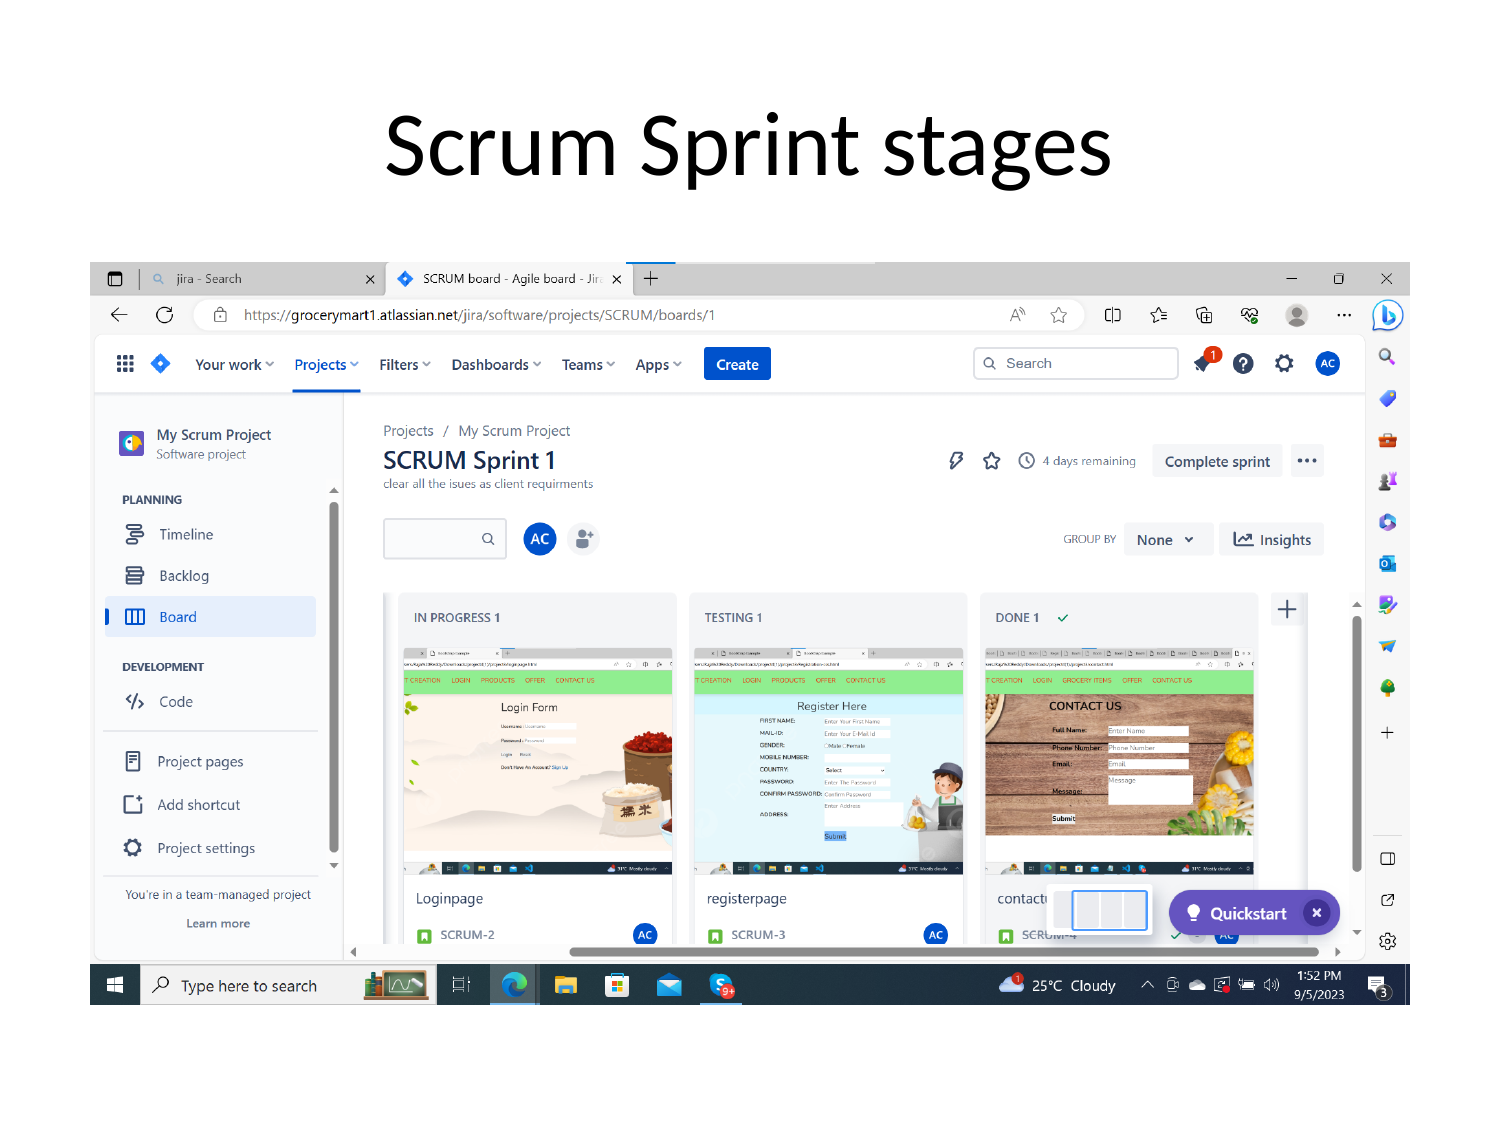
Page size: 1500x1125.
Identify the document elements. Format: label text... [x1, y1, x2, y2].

title Scrum Sprint stages [75, 45, 1425, 233]
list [89, 262, 1411, 1006]
